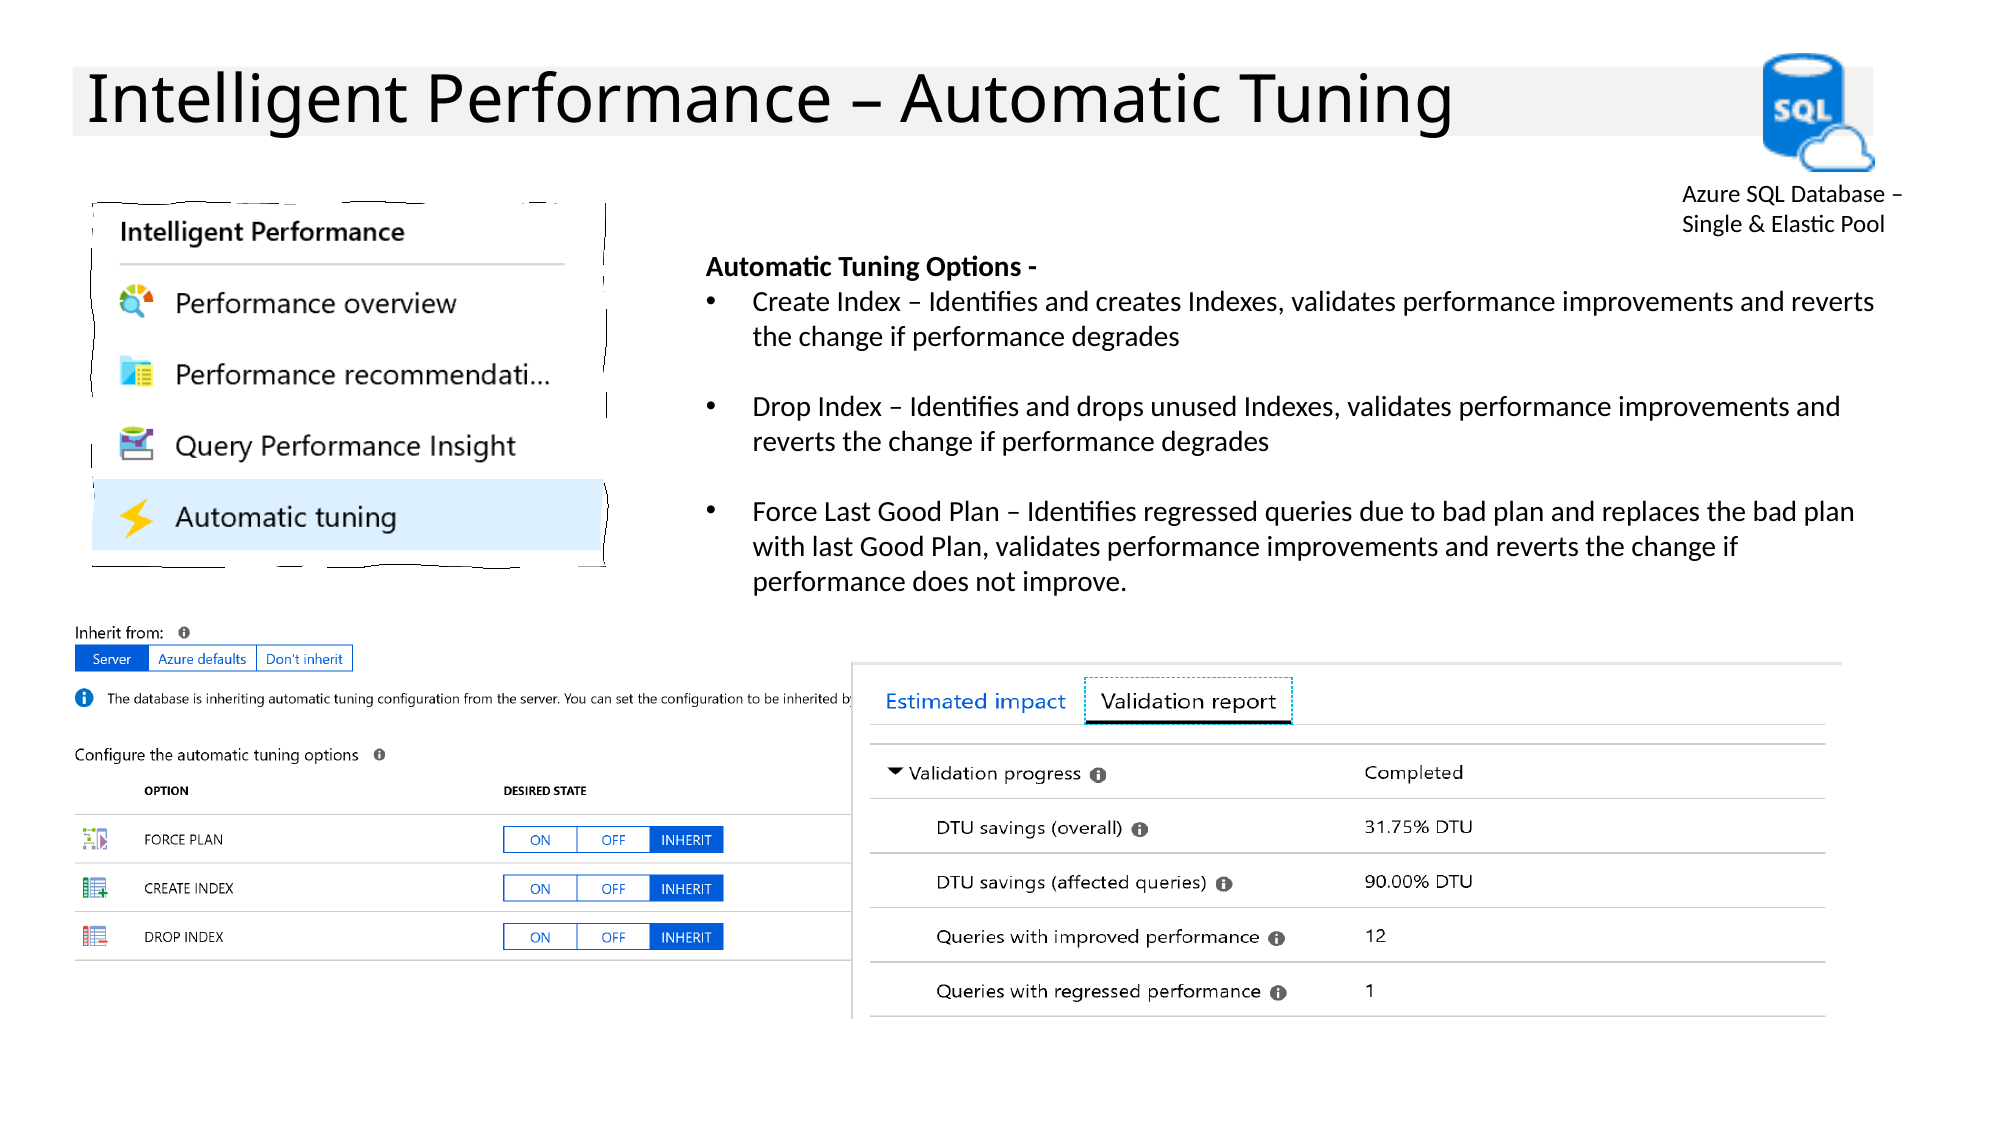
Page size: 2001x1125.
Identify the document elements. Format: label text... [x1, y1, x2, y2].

title Intelligent Performance – Automatic Tuning [72, 66, 1762, 136]
picture [92, 203, 606, 567]
picture [63, 615, 1842, 1020]
picture [1762, 53, 1875, 173]
text_box Automatic Tuning Options - Create Index – Identifies and creates Indexes, validates performance improvements and reverts the change if performance degrades Drop Index – Identifies and drops unused Indexes, validates performance improvements and reverts the change if performance degrades Force Last Good Plan – Identifies regressed queries due to bad plan and replaces the bad plan with last Good Plan, validates performance improvements and reverts the change if performance does not improve. [691, 240, 1905, 640]
text_box Azure SQL Database – Single & Elastic Pool [1667, 170, 1940, 246]
